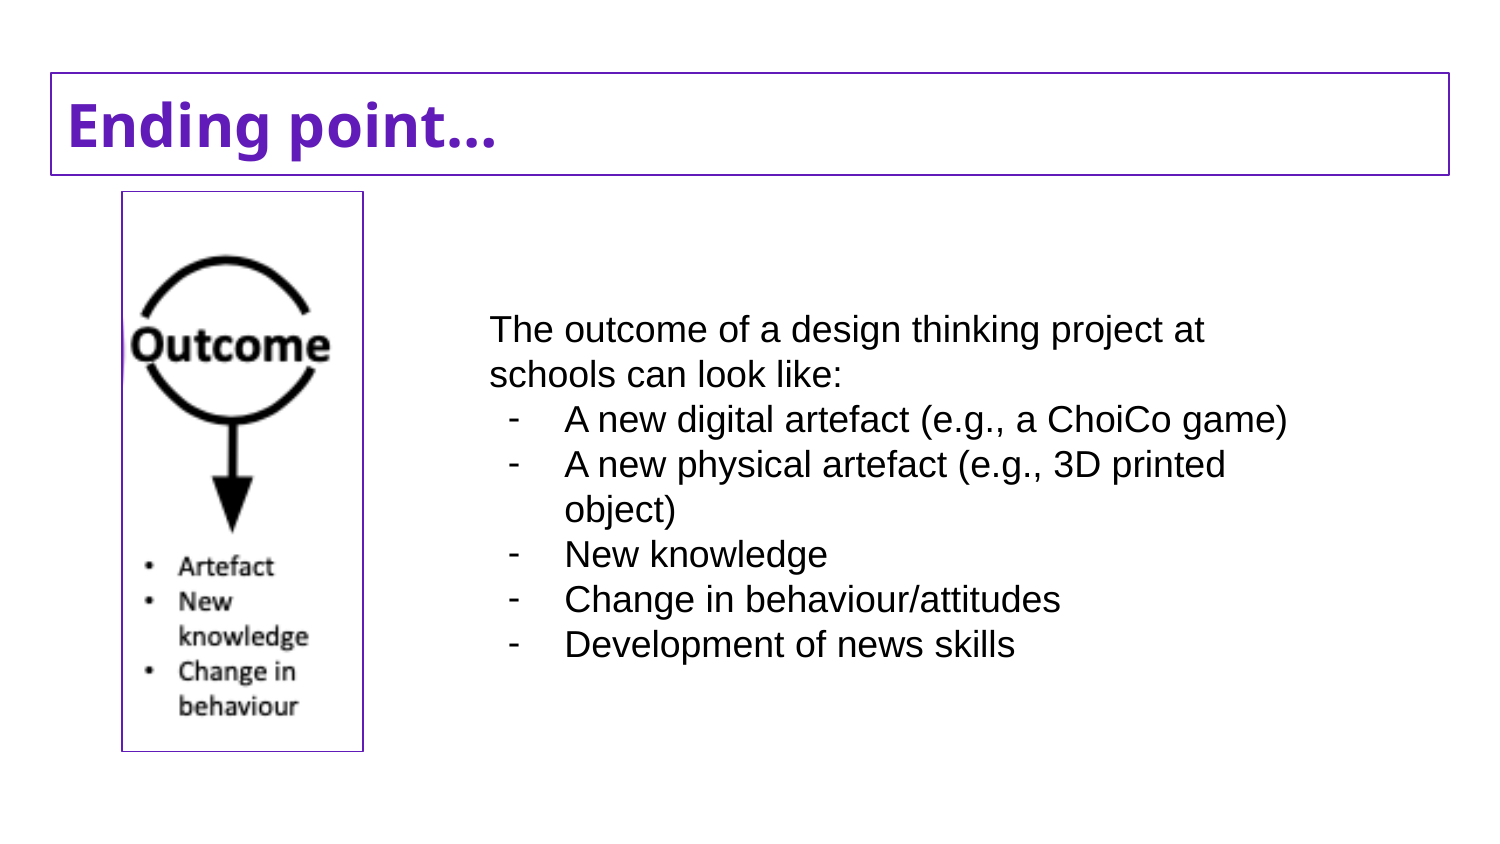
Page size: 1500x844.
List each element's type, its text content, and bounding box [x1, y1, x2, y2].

title Ending point… [51, 72, 1449, 176]
text_box The outcome of a design thinking project at schools can look like: A new digital artefact (e.g., a ChoiCo game) A new physical artefact (e.g., 3D printed object) New knowledge Change in behaviour/attitudes Development of news skills [474, 290, 1333, 680]
picture [122, 192, 363, 751]
